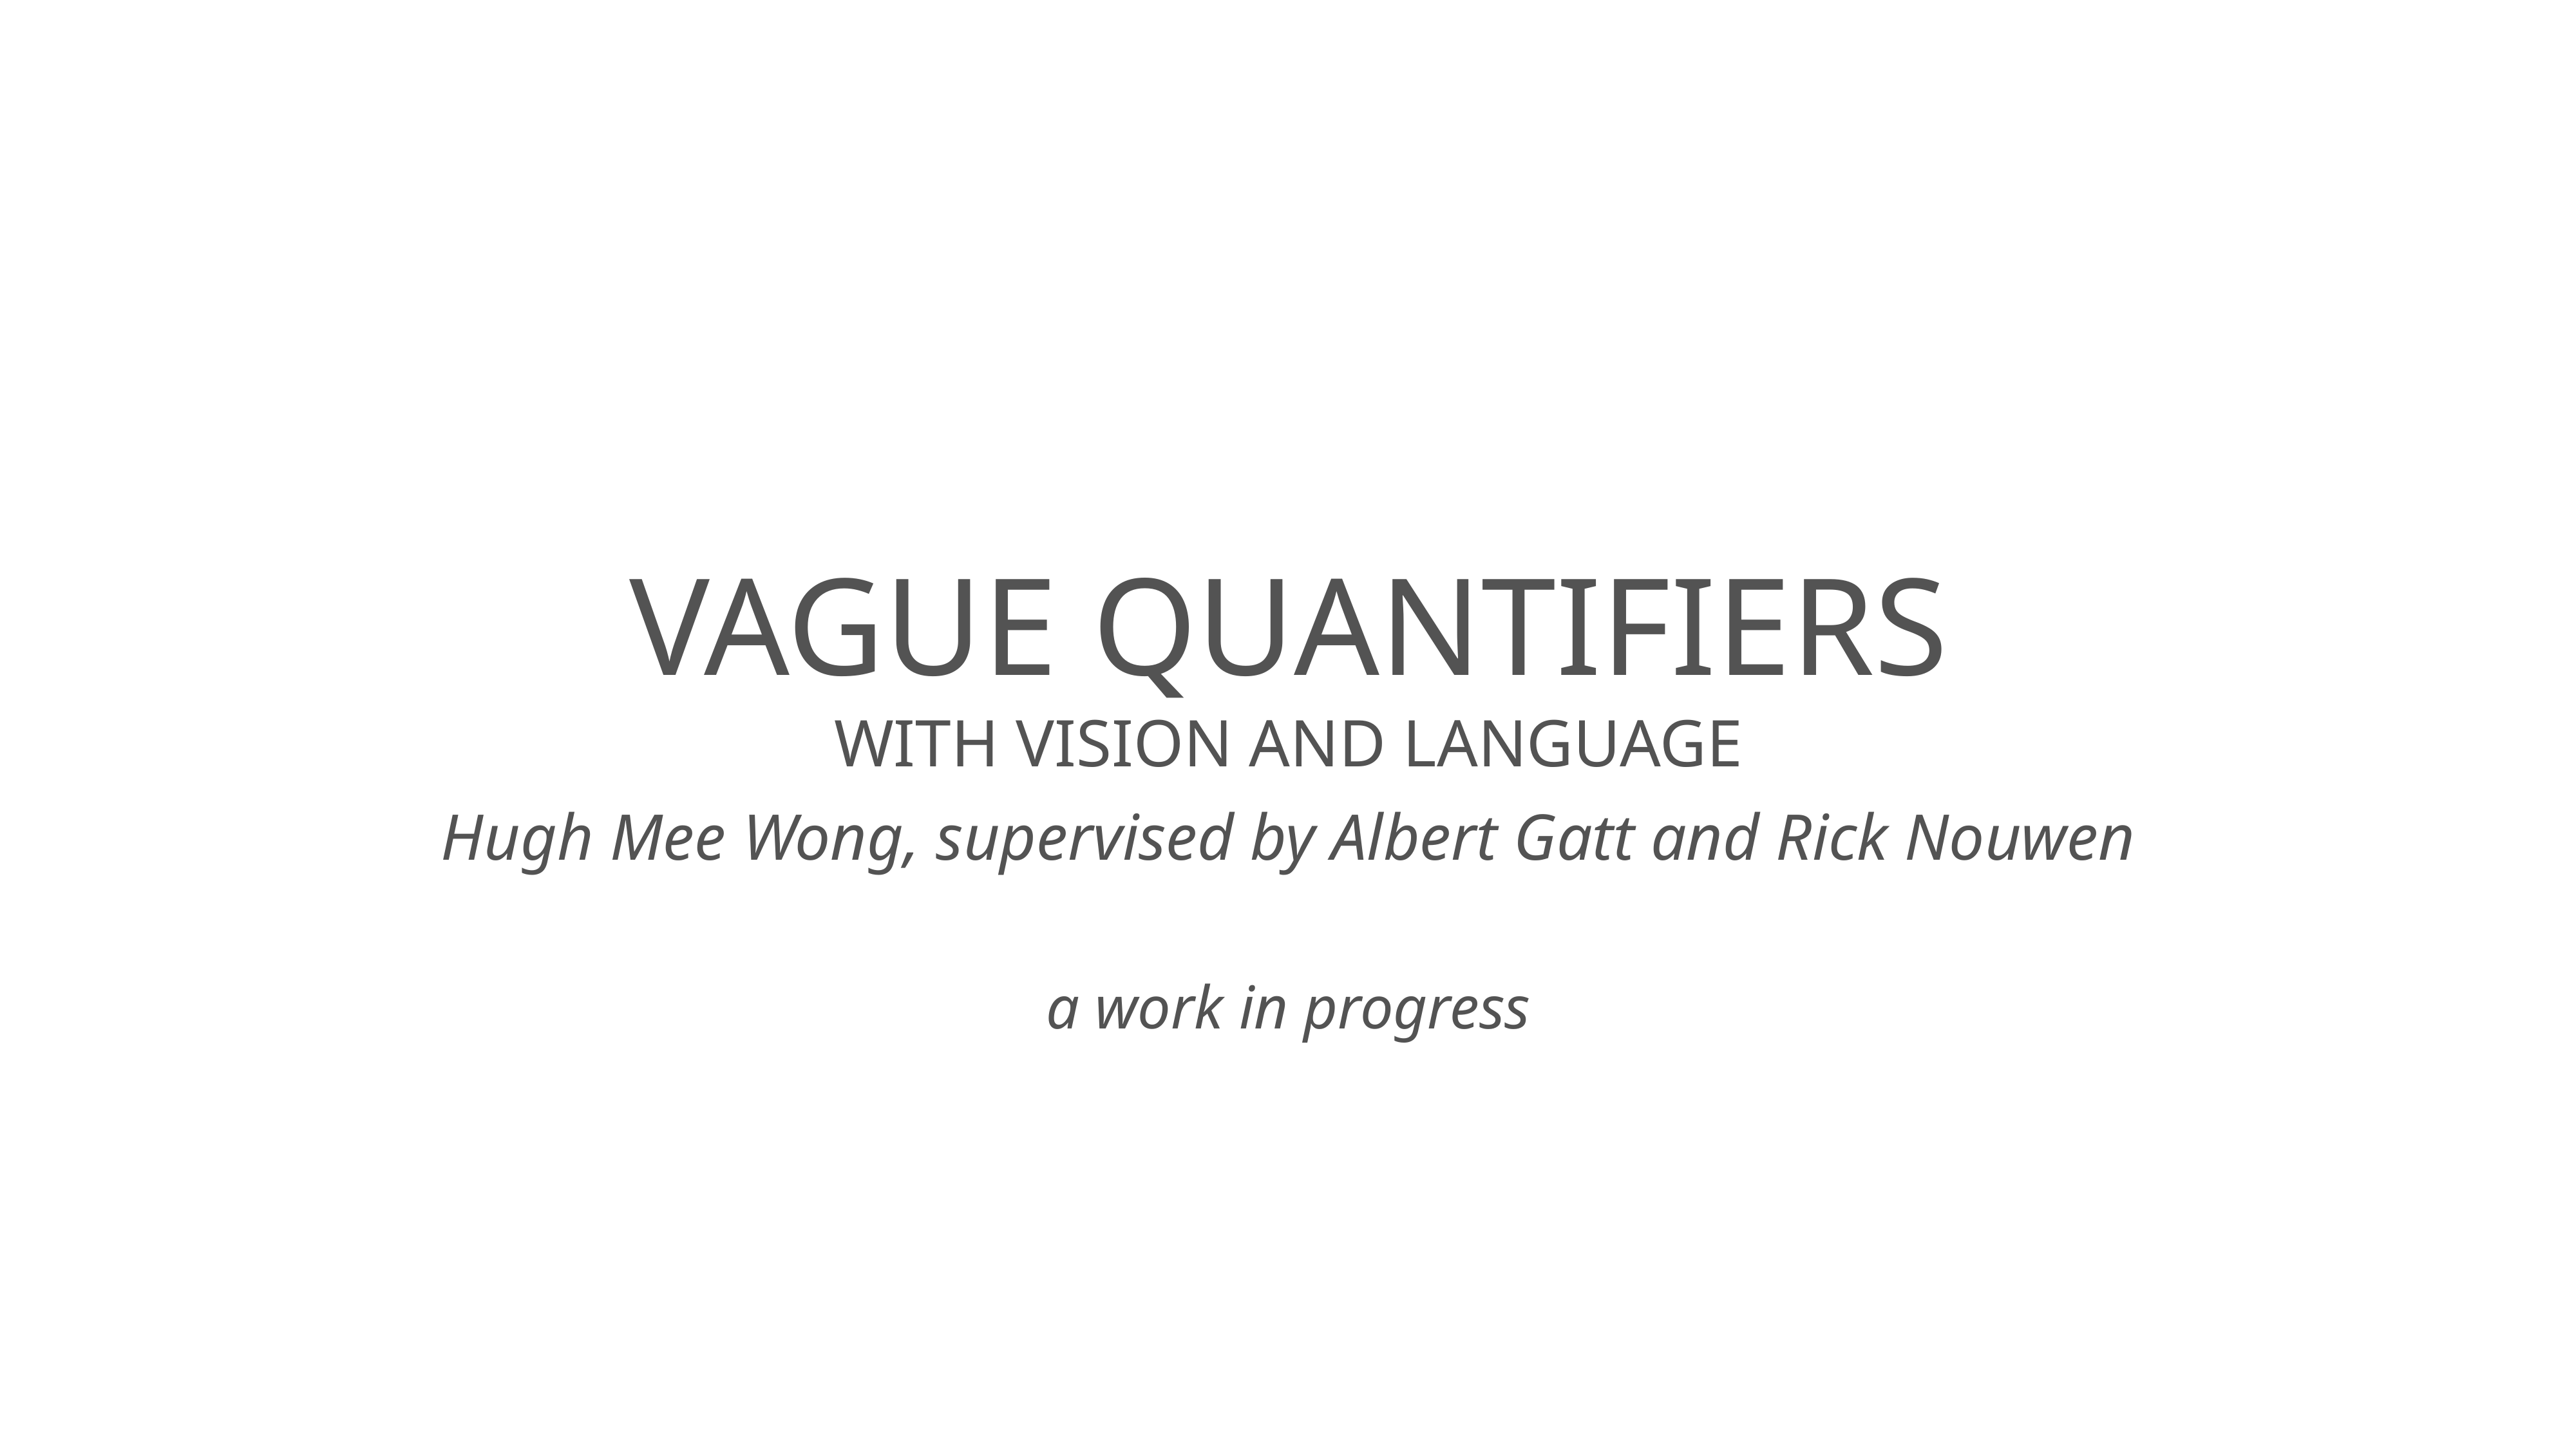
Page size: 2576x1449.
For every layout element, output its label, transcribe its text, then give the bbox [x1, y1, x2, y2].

title Vague Quantifiers with vision and language [70, 303, 2507, 786]
text_box a work in progress [1041, 950, 1537, 1046]
subtitle Hugh Mee Wong, supervised by Albert Gatt and Rick Nouwen [70, 791, 2507, 984]
